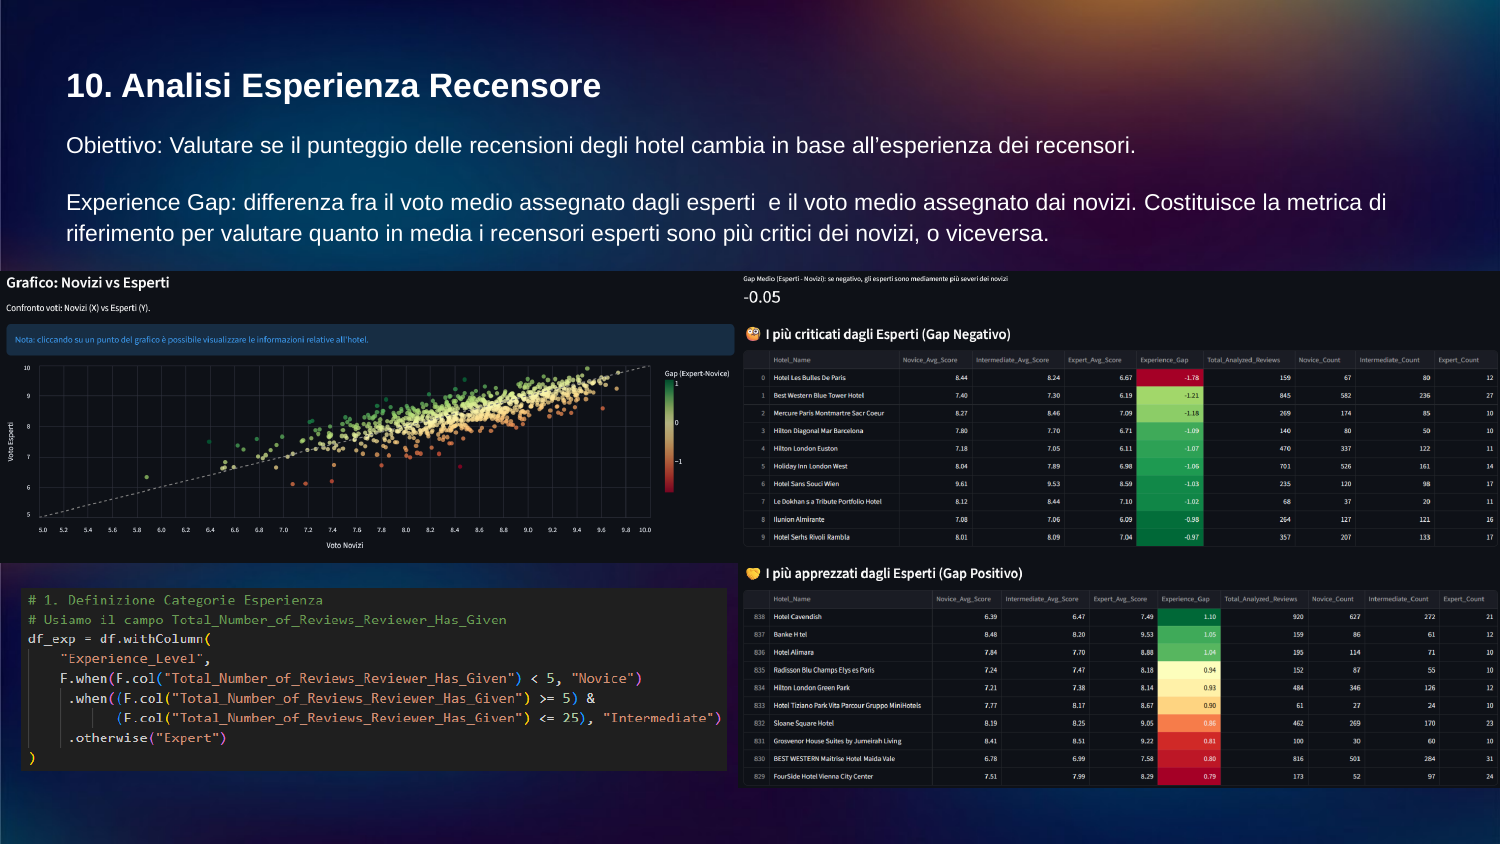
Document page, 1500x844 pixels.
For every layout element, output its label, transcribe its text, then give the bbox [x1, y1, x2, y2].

title 10. Analisi Esperienza Recensore [51, 48, 1449, 111]
list Obiettivo: Valutare se il punteggio delle recensioni degli hotel cambia in base all’esperienza dei recensori. Experience Gap: differenza fra il voto medio assegnato dagli esperti e il voto medio assegnato dai novizi. Costituisce la metrica di riferimento per valutare quanto in media i recensori esperti sono più critici dei novizi, o viceversa. [51, 111, 1449, 270]
picture [0, 0, 1500, 844]
